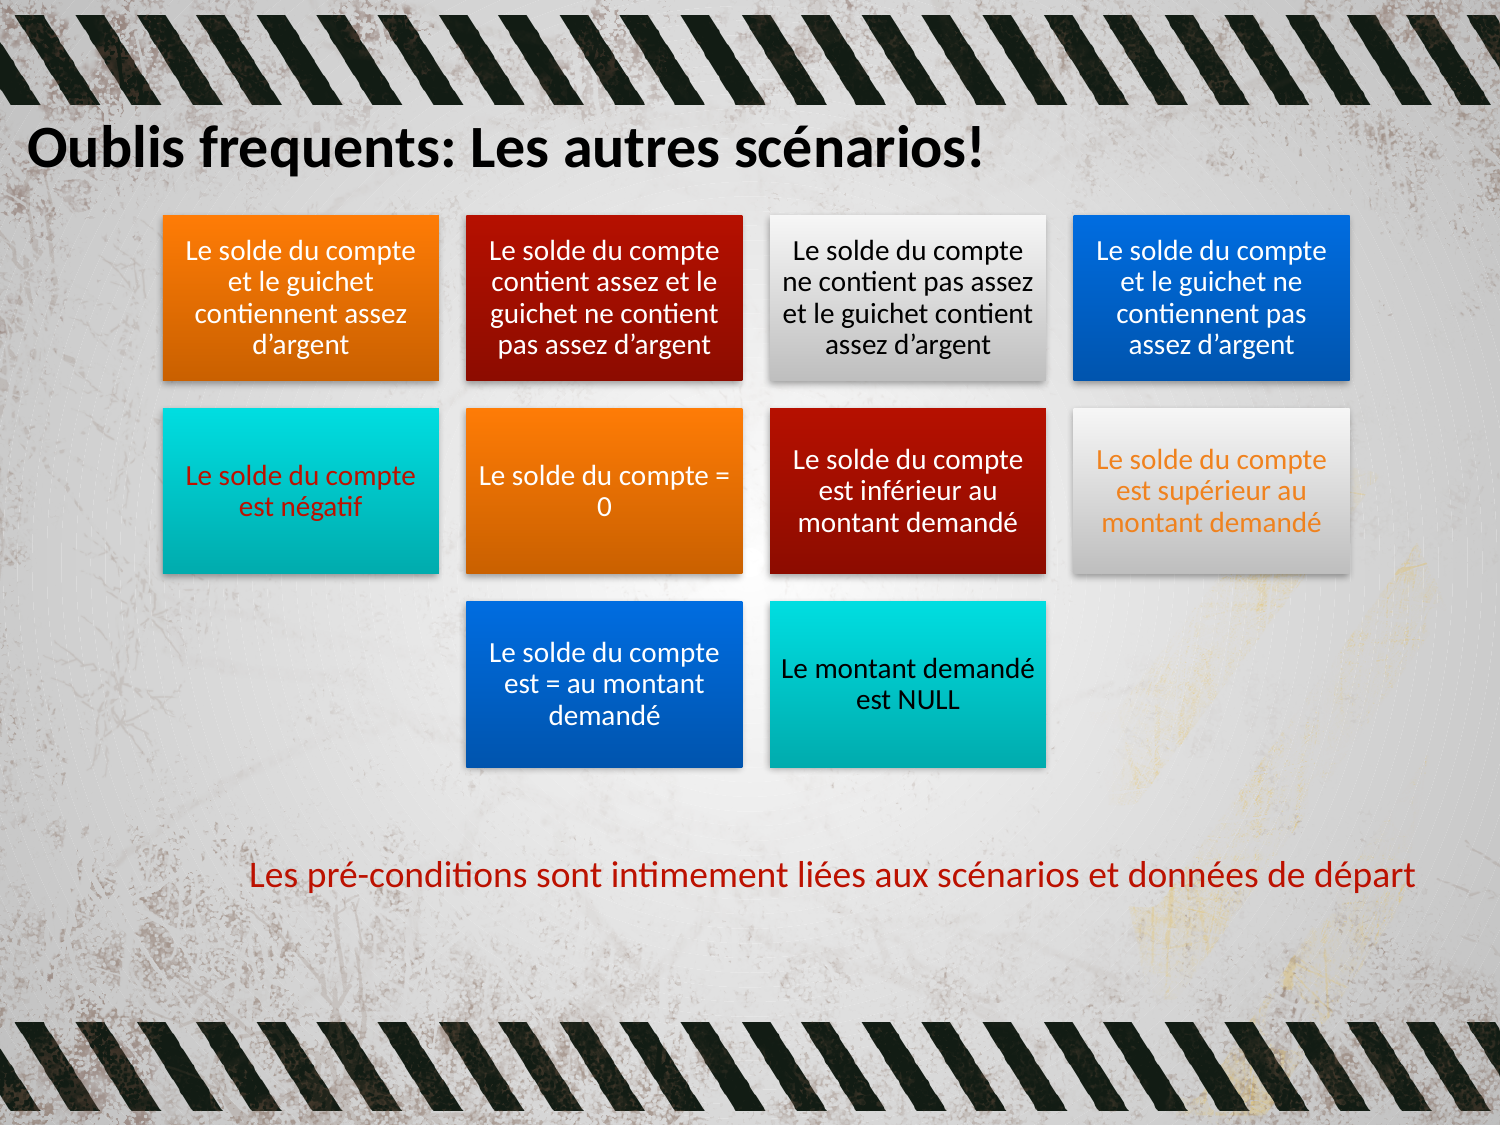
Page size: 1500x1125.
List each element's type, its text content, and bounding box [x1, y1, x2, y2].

picture [0, 0, 1500, 1125]
text_box Les pré-conditions sont intimement liées aux scénarios et données de départ [234, 842, 1433, 903]
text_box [162, 143, 1351, 840]
subtitle [37, 187, 1463, 988]
title Oublis frequents: Les autres scénarios! [12, 99, 1500, 188]
